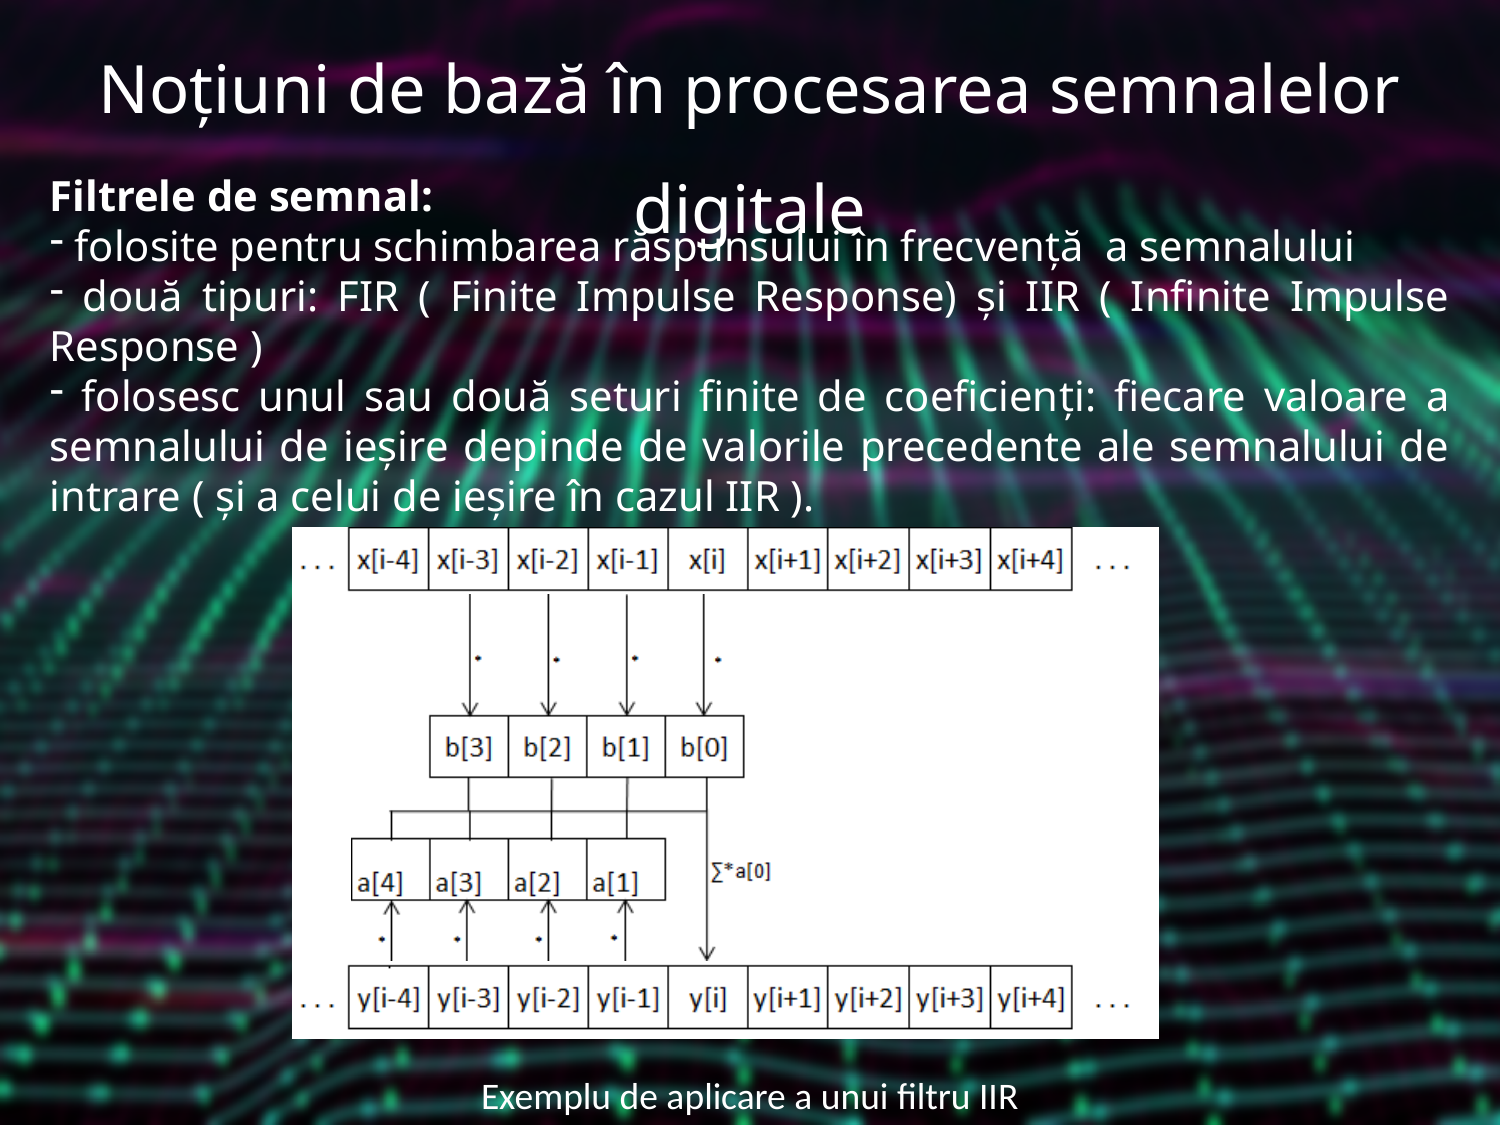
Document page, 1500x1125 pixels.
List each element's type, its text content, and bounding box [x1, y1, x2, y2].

picture [0, 255, 1500, 1064]
text_box Exemplu de aplicare a unui filtru IIR [0, 1064, 1500, 1125]
text_box Noțiuni de bază în procesarea semnalelor digitale [0, 0, 1500, 255]
text_box Filtrele de semnal: folosite pentru schimbarea răspunsului în frecvență a semnalului două tipuri: FIR ( Finite Impulse Response) și IIR ( Infinite Impulse Response ) folosesc unul sau două seturi finite de coeficienți: fiecare valoare a semnalului de ieșire depinde de valorile precedente ale semnalului de intrare ( și a celui de ieșire în cazul IIR ). [35, 162, 1465, 528]
